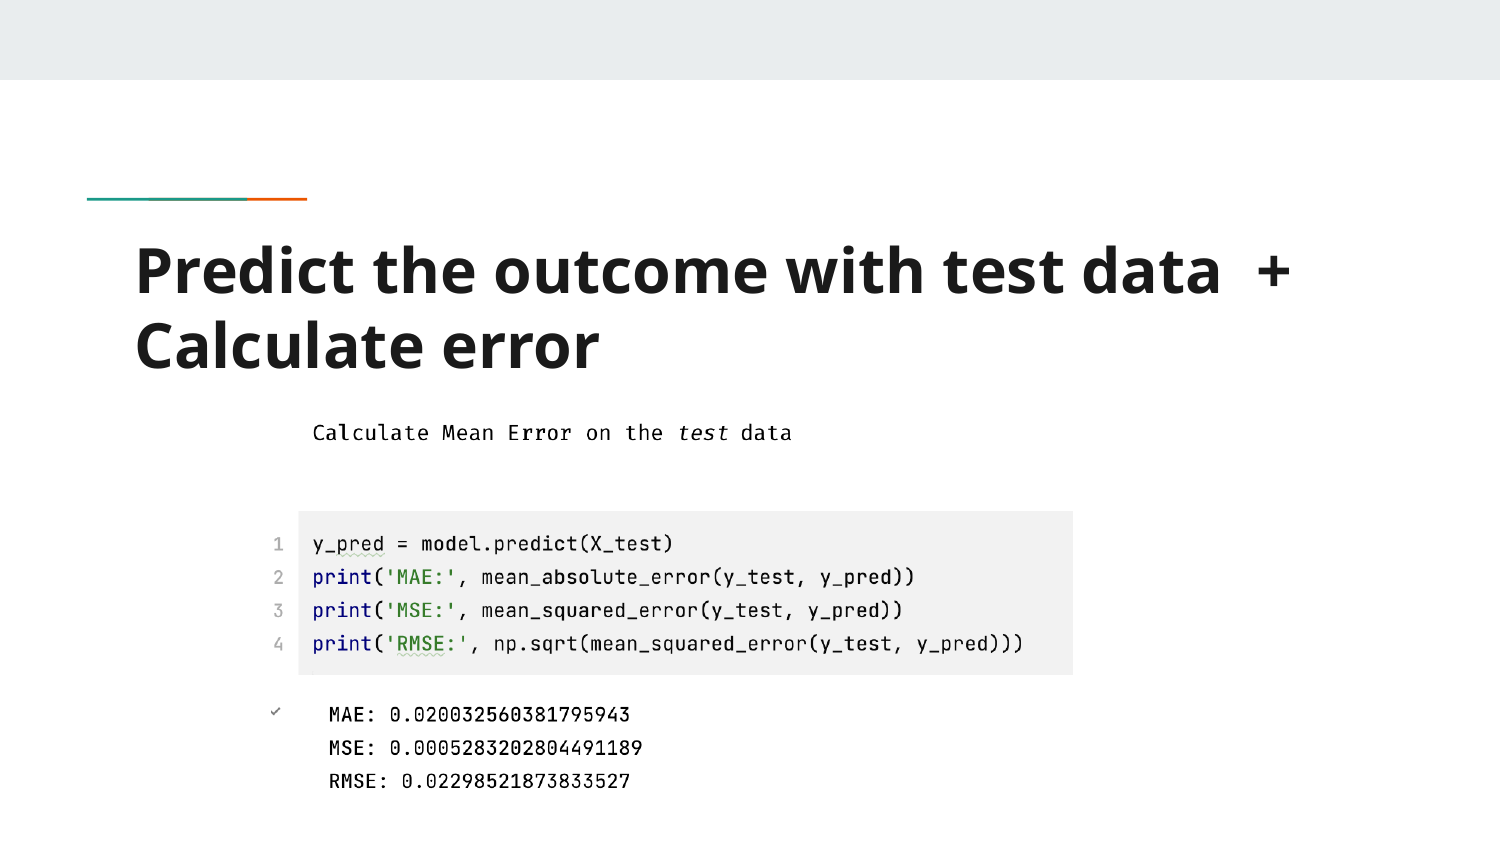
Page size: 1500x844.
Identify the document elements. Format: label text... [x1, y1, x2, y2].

picture [271, 402, 1073, 824]
title Predict the outcome with test data + Calculate error [119, 216, 1381, 305]
